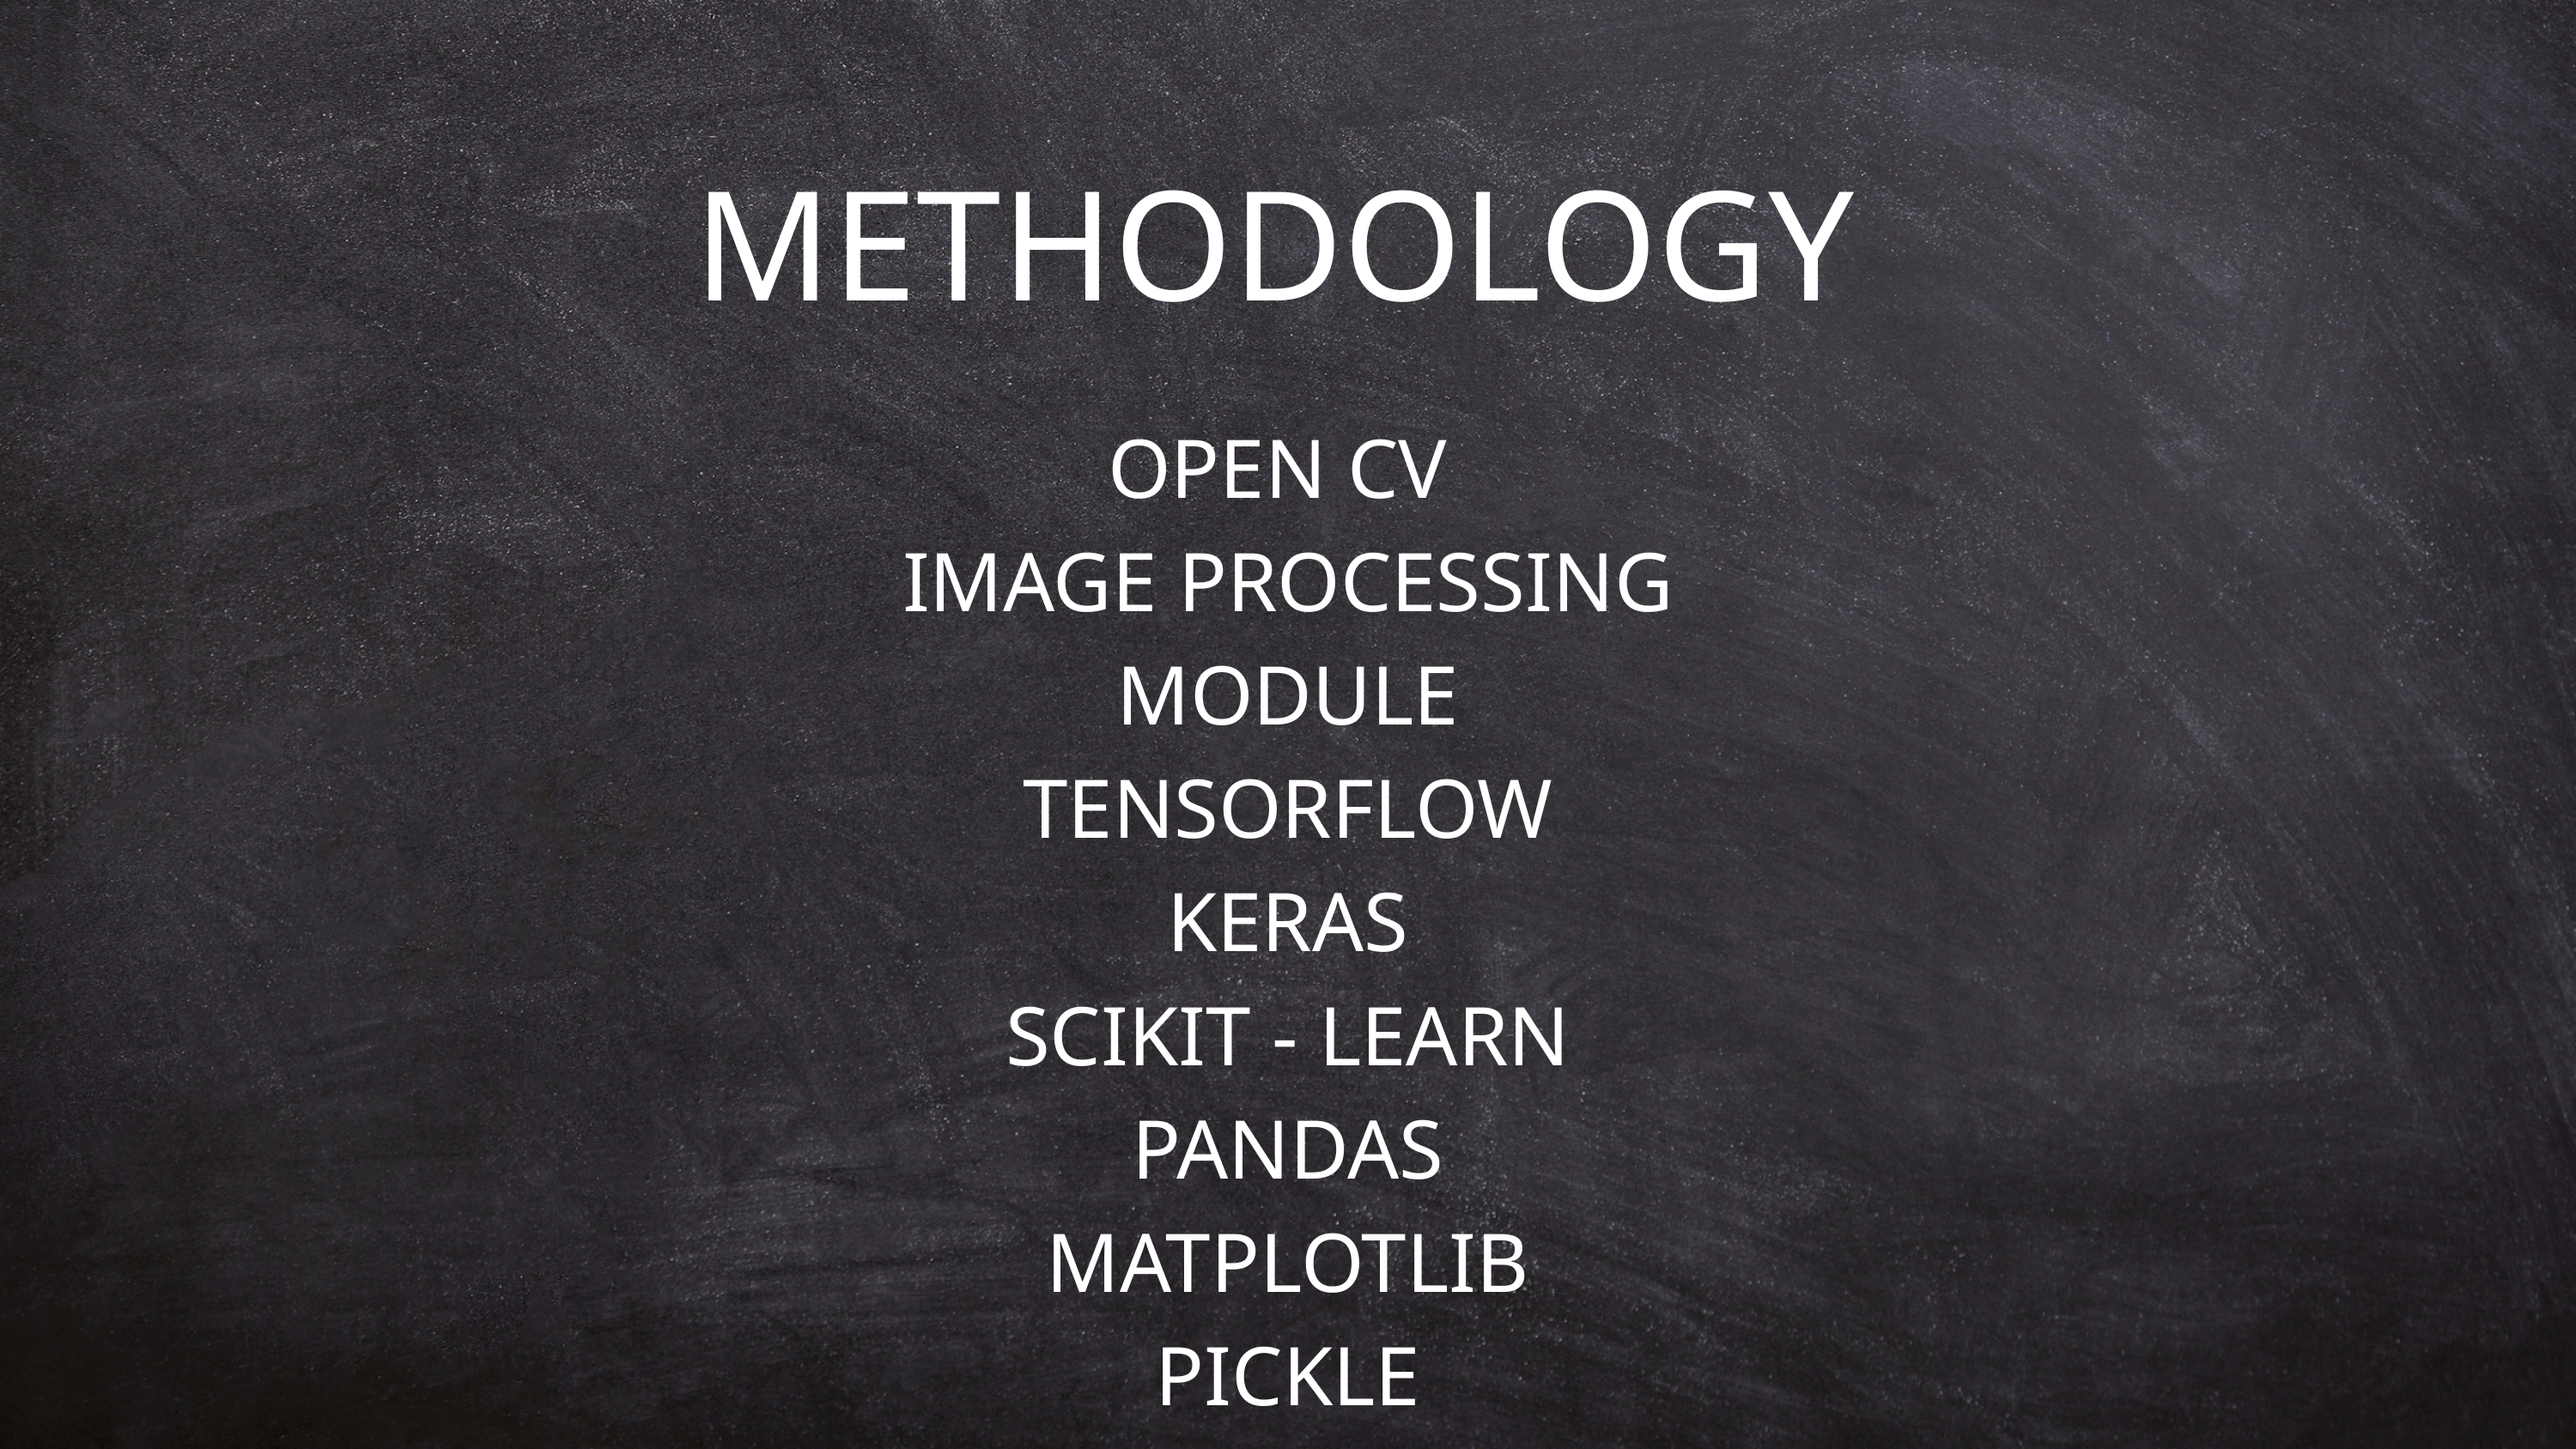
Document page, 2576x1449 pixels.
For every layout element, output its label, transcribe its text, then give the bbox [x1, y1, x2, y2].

text_box [0, 0, 2576, 1449]
text_box METHODOLOGY [392, 163, 2156, 331]
text_box OPEN CV IMAGE PROCESSING MODULE TENSORFLOW KERAS SCIKIT - LEARN PANDAS MATPLOTLIB PICKLE [742, 401, 1834, 1422]
